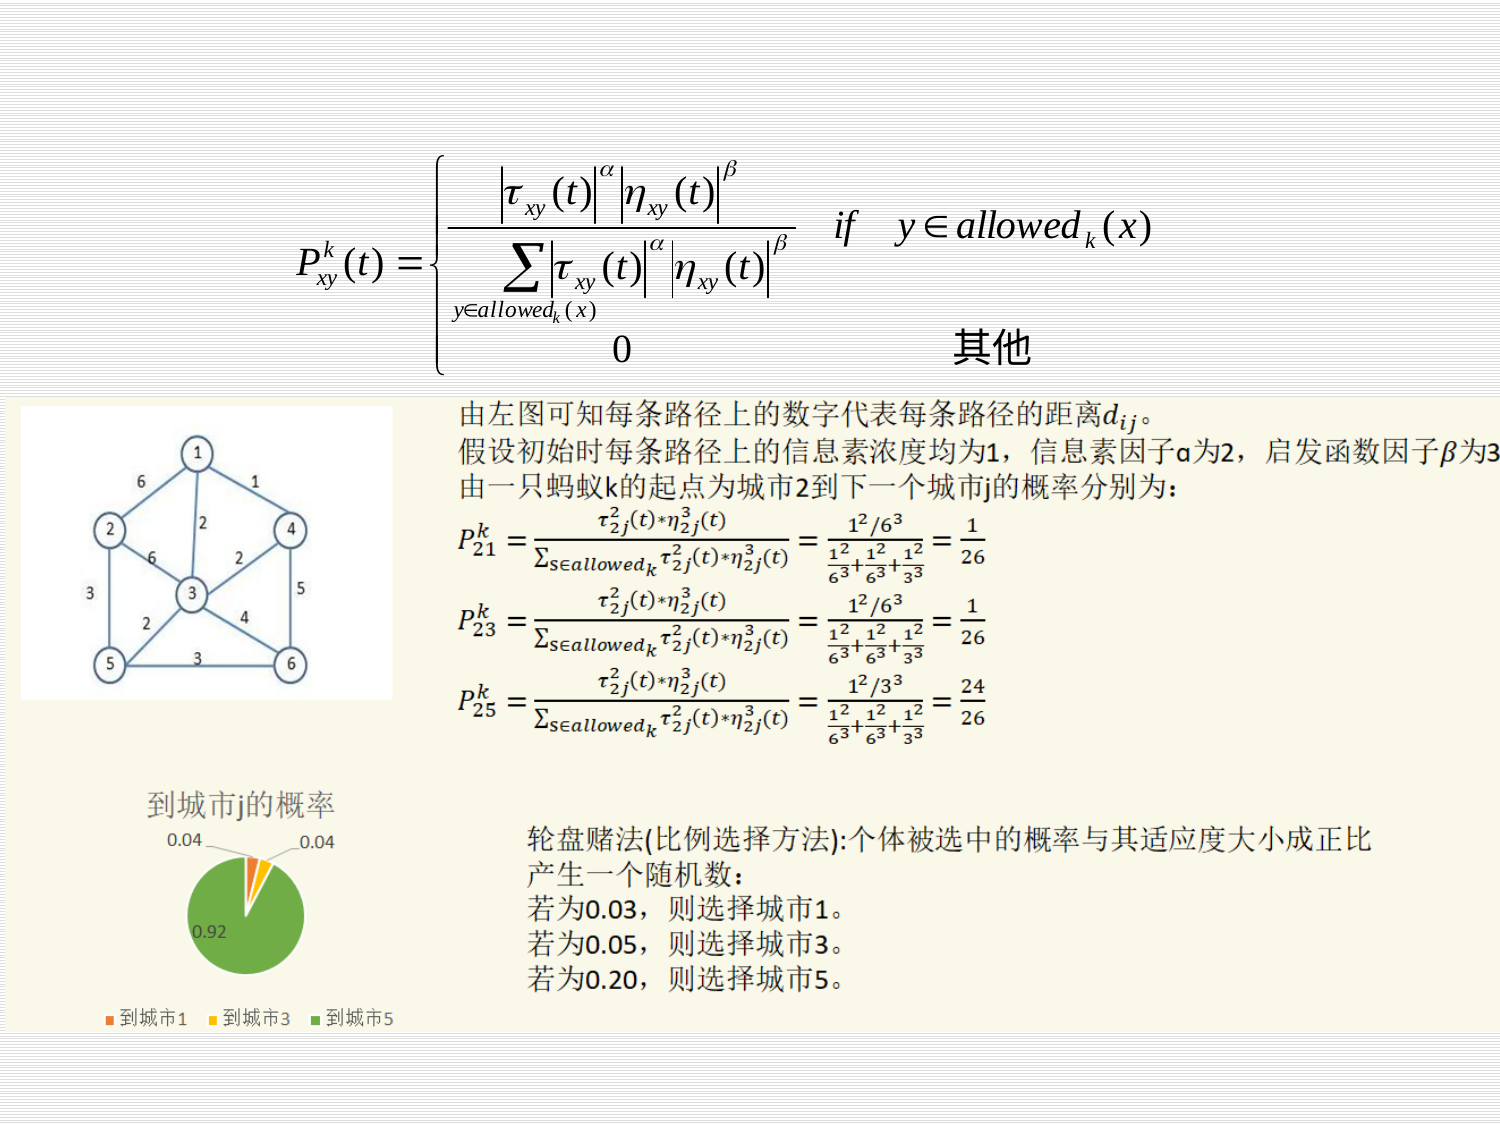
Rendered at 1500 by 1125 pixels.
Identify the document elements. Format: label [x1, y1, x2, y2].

text_box [288, 145, 1158, 386]
list [5, 396, 1500, 1032]
